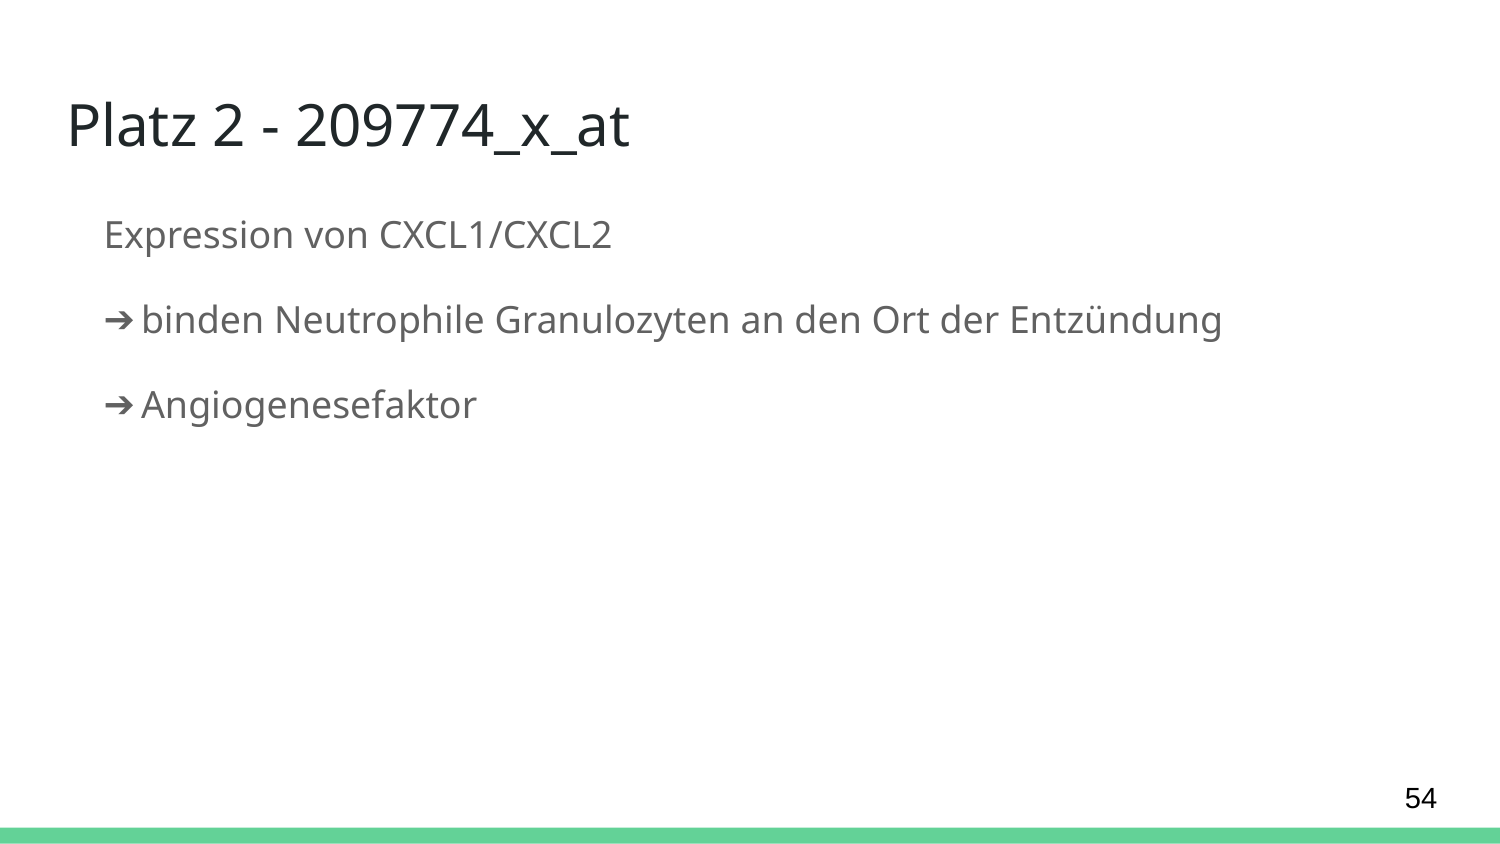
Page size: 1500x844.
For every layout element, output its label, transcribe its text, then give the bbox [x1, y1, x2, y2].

slide_number ‹#› [1389, 764, 1480, 830]
title Platz 2 - 209774_x_at [51, 72, 1449, 167]
list Expression von CXCL1/CXCL2 binden Neutrophile Granulozyten an den Ort der Entzündung Angiogenesefaktor [51, 189, 1449, 750]
